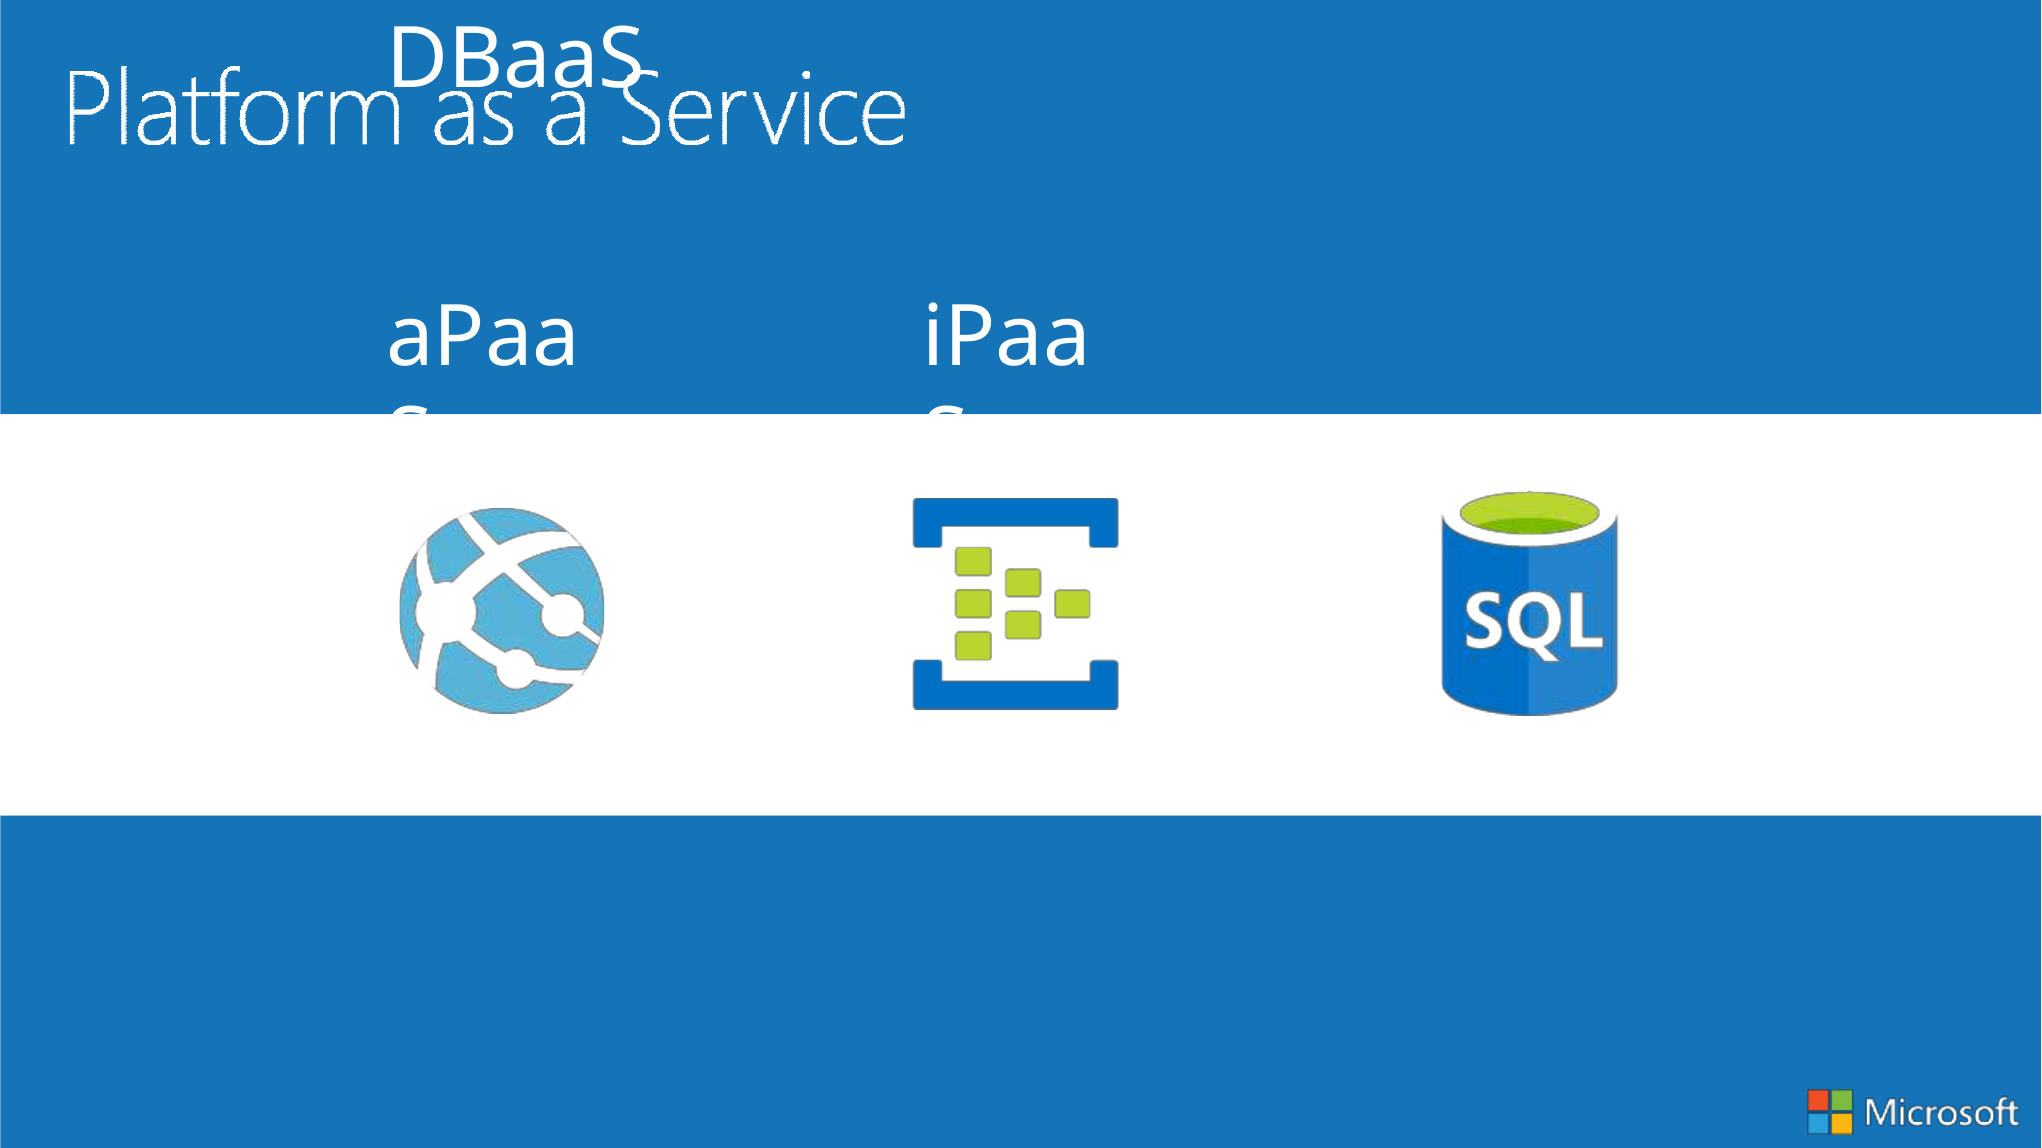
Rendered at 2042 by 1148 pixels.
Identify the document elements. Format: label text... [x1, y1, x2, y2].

text_box [1, 0, 2042, 414]
text_box [0, 414, 2042, 816]
text_box [399, 508, 605, 714]
text_box [1806, 1088, 2021, 1135]
text_box [910, 498, 1122, 710]
text_box [1414, 483, 1646, 716]
text_box aPaaS [384, 278, 604, 484]
text_box iPaaS [920, 278, 1115, 484]
text_box [0, 816, 2042, 1148]
text_box [69, 66, 905, 145]
